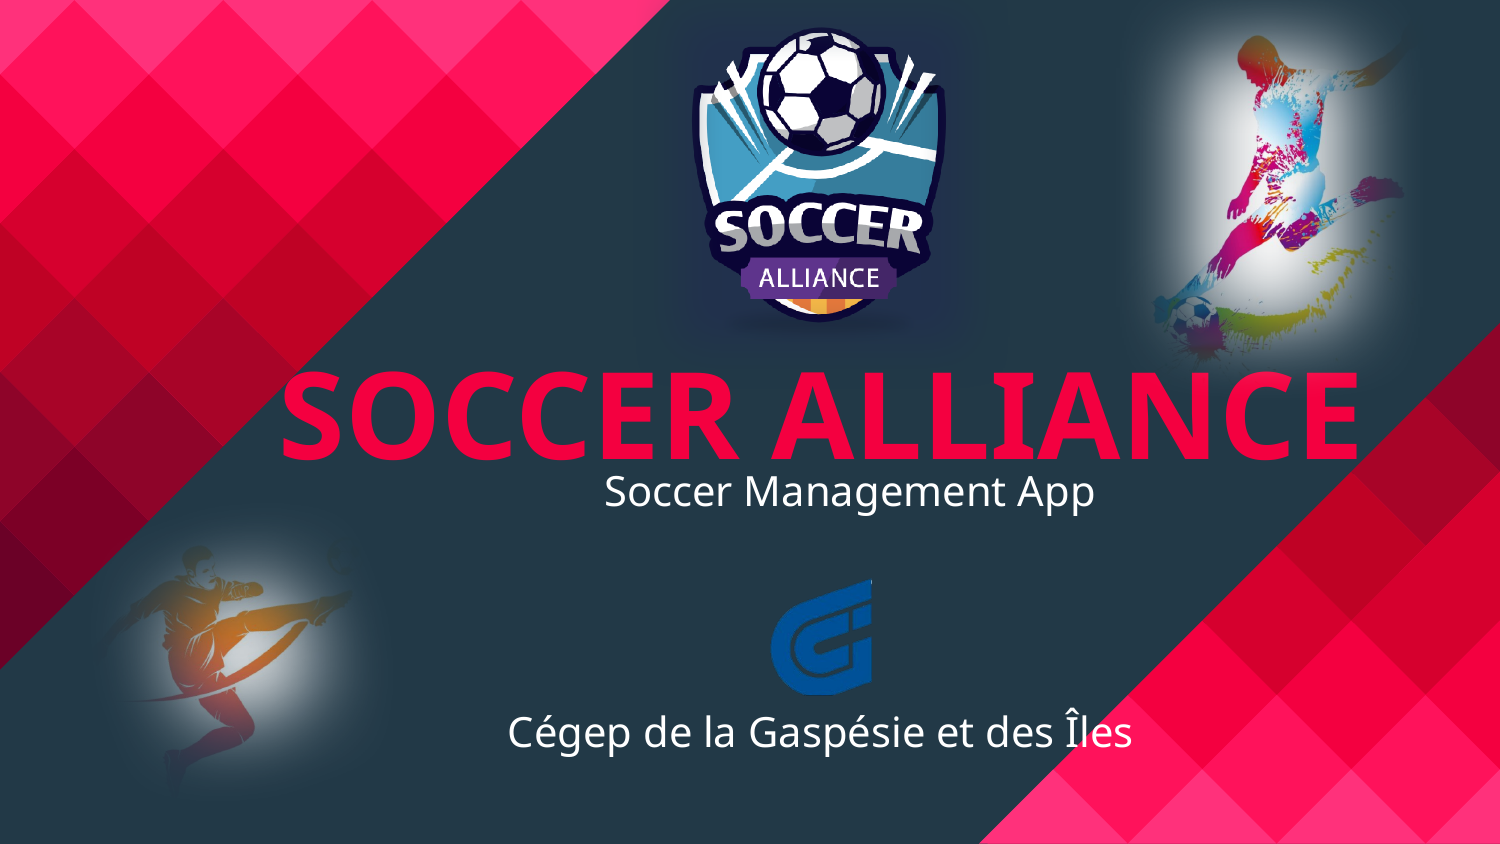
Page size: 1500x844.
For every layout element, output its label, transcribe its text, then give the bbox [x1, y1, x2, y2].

picture [769, 577, 873, 698]
picture [65, 475, 418, 828]
subtitle Soccer Management App [393, 450, 1308, 524]
text_box Cégep de la Gaspésie et des Îles [492, 698, 1150, 763]
picture [1108, 0, 1431, 406]
picture [629, 0, 1013, 392]
title SOCCER ALLIANCE [234, 342, 1408, 500]
